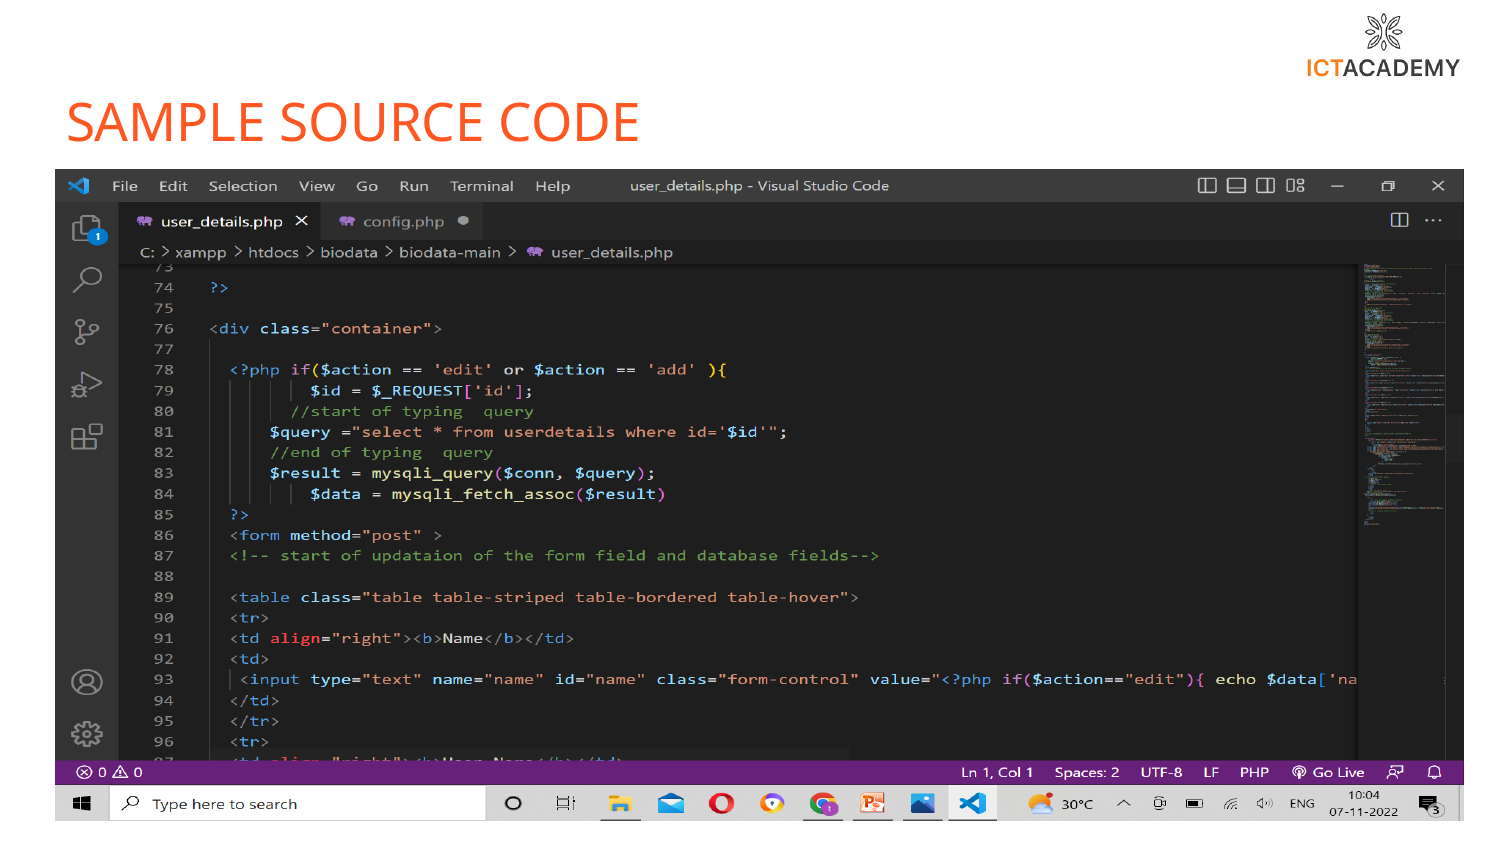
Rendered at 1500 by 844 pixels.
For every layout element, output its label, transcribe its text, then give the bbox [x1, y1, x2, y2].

title SAMPLE SOURCE CODE [51, 72, 1449, 167]
picture [54, 169, 1465, 822]
picture [1273, 5, 1494, 84]
